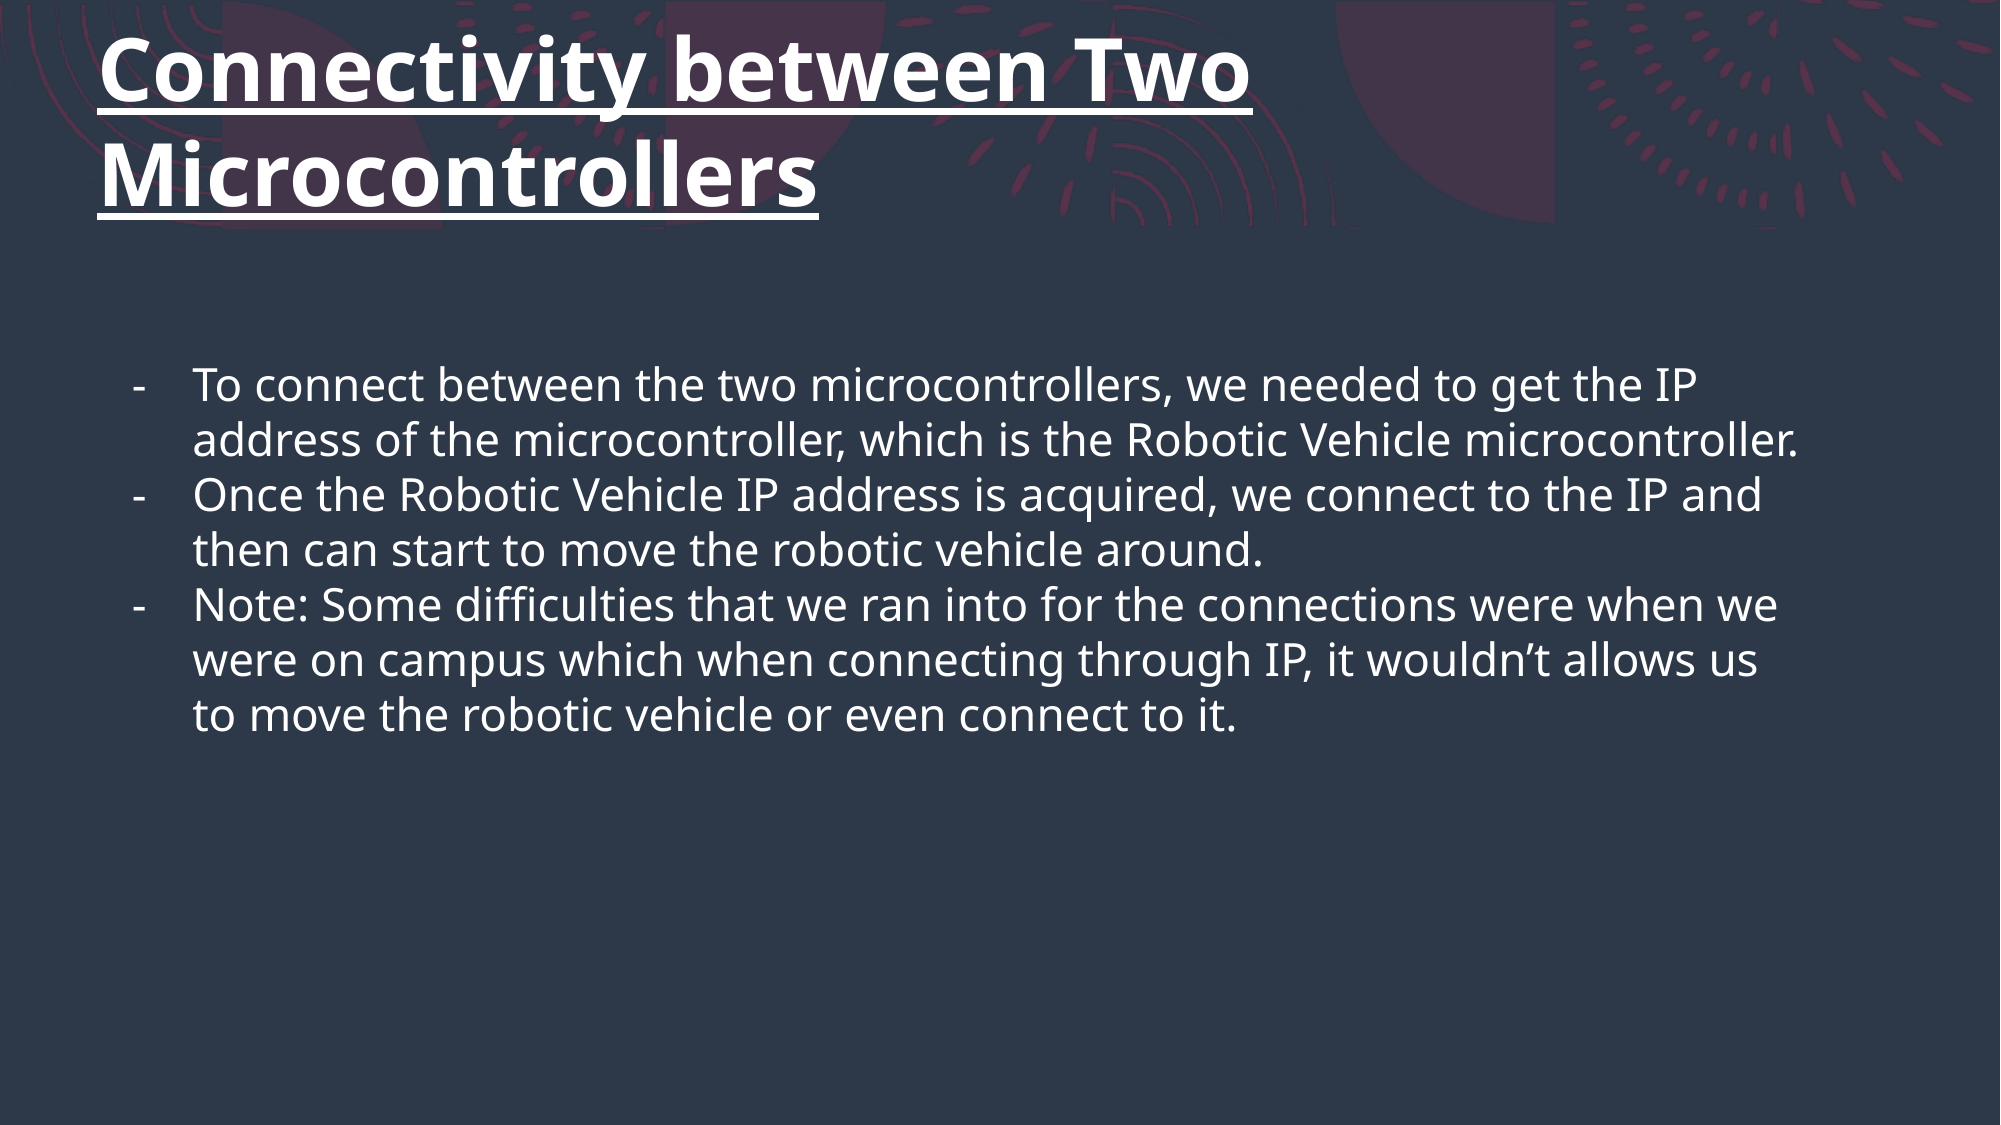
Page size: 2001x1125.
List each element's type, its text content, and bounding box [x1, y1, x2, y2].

text_box To connect between the two microcontrollers, we needed to get the IP address of the microcontroller, which is the Robotic Vehicle microcontroller. Once the Robotic Vehicle IP address is acquired, we connect to the IP and then can start to move the robotic vehicle around. Note: Some difficulties that we ran into for the connections were when we were on campus which when connecting through IP, it wouldn’t allows us to move the robotic vehicle or even connect to it. [102, 340, 1825, 1044]
title Connectivity between Two Microcontrollers [82, 0, 1825, 282]
